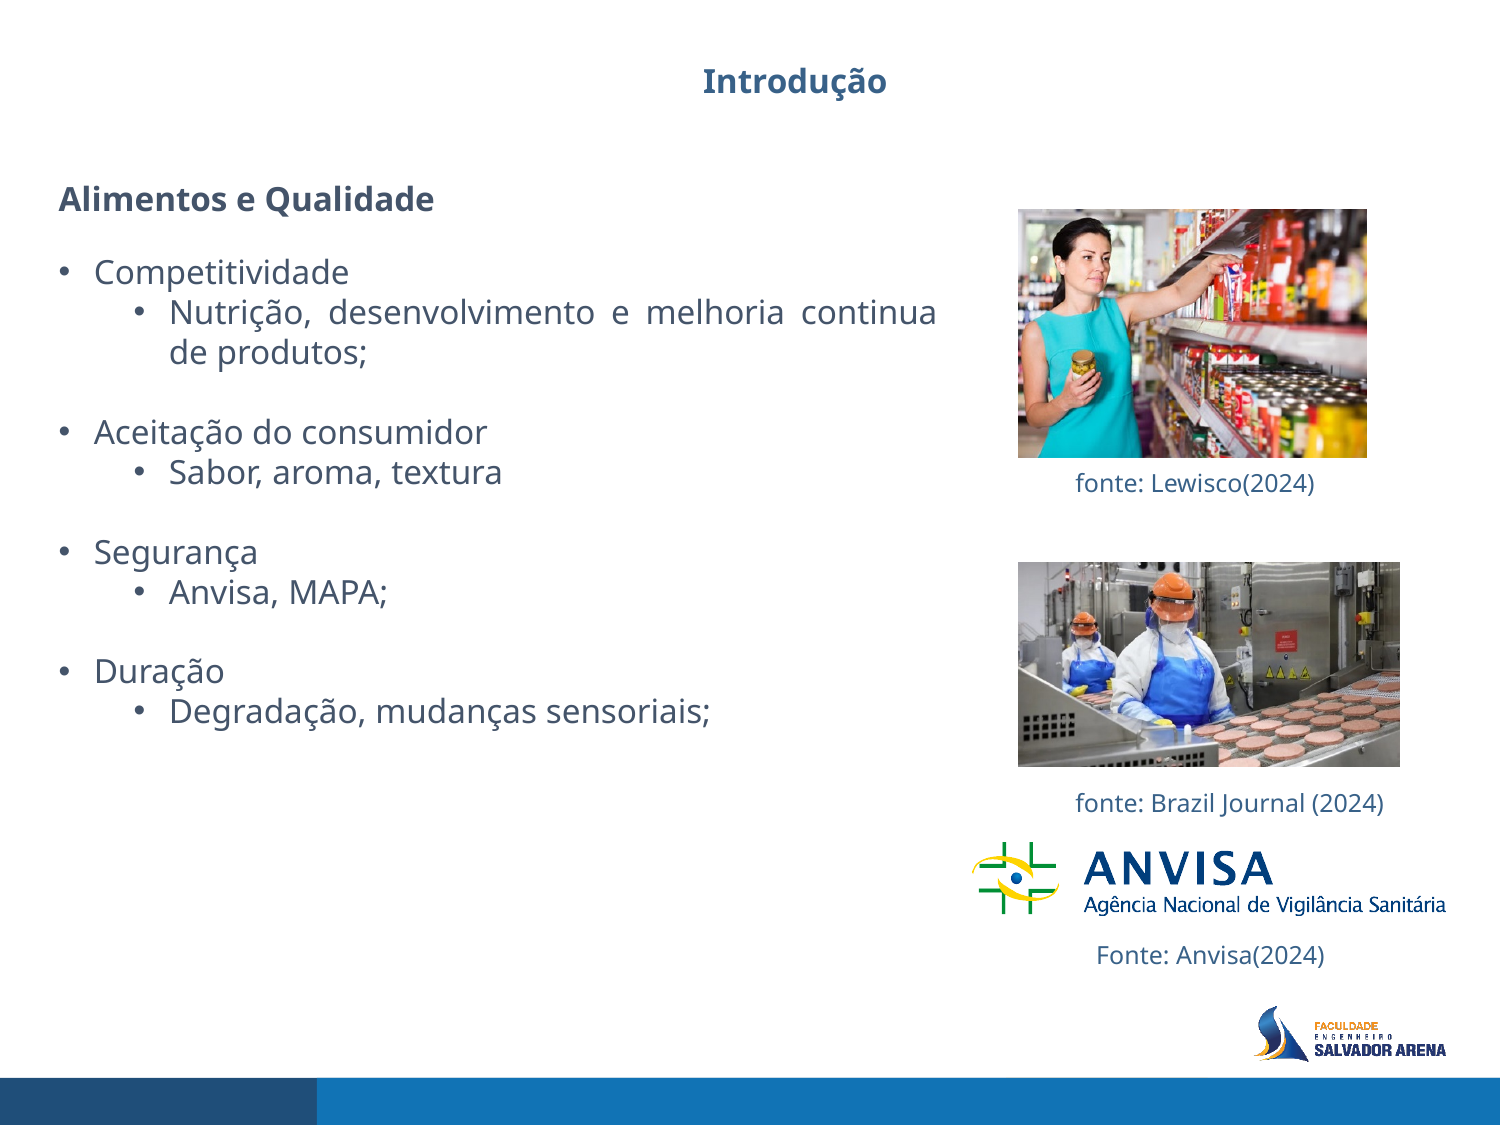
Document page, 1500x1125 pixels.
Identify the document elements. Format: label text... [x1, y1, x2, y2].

picture [1018, 209, 1367, 458]
text_box Alimentos e Qualidade Competitividade Nutrição, desenvolvimento e melhoria continua de produtos; Aceitação do consumidor Sabor, aroma, textura Segurança Anvisa, MAPA; Duração Degradação, mudanças sensoriais; [47, 172, 950, 737]
text_box fonte: Brazil Journal (2024) [1060, 780, 1500, 826]
text_box fonte: Lewisco(2024) [1060, 460, 1364, 505]
text_box Introdução [200, 57, 1391, 127]
text_box Fonte: Anvisa(2024) [1081, 931, 1500, 977]
picture [1239, 999, 1446, 1065]
picture [1018, 562, 1400, 767]
picture [972, 842, 1446, 916]
